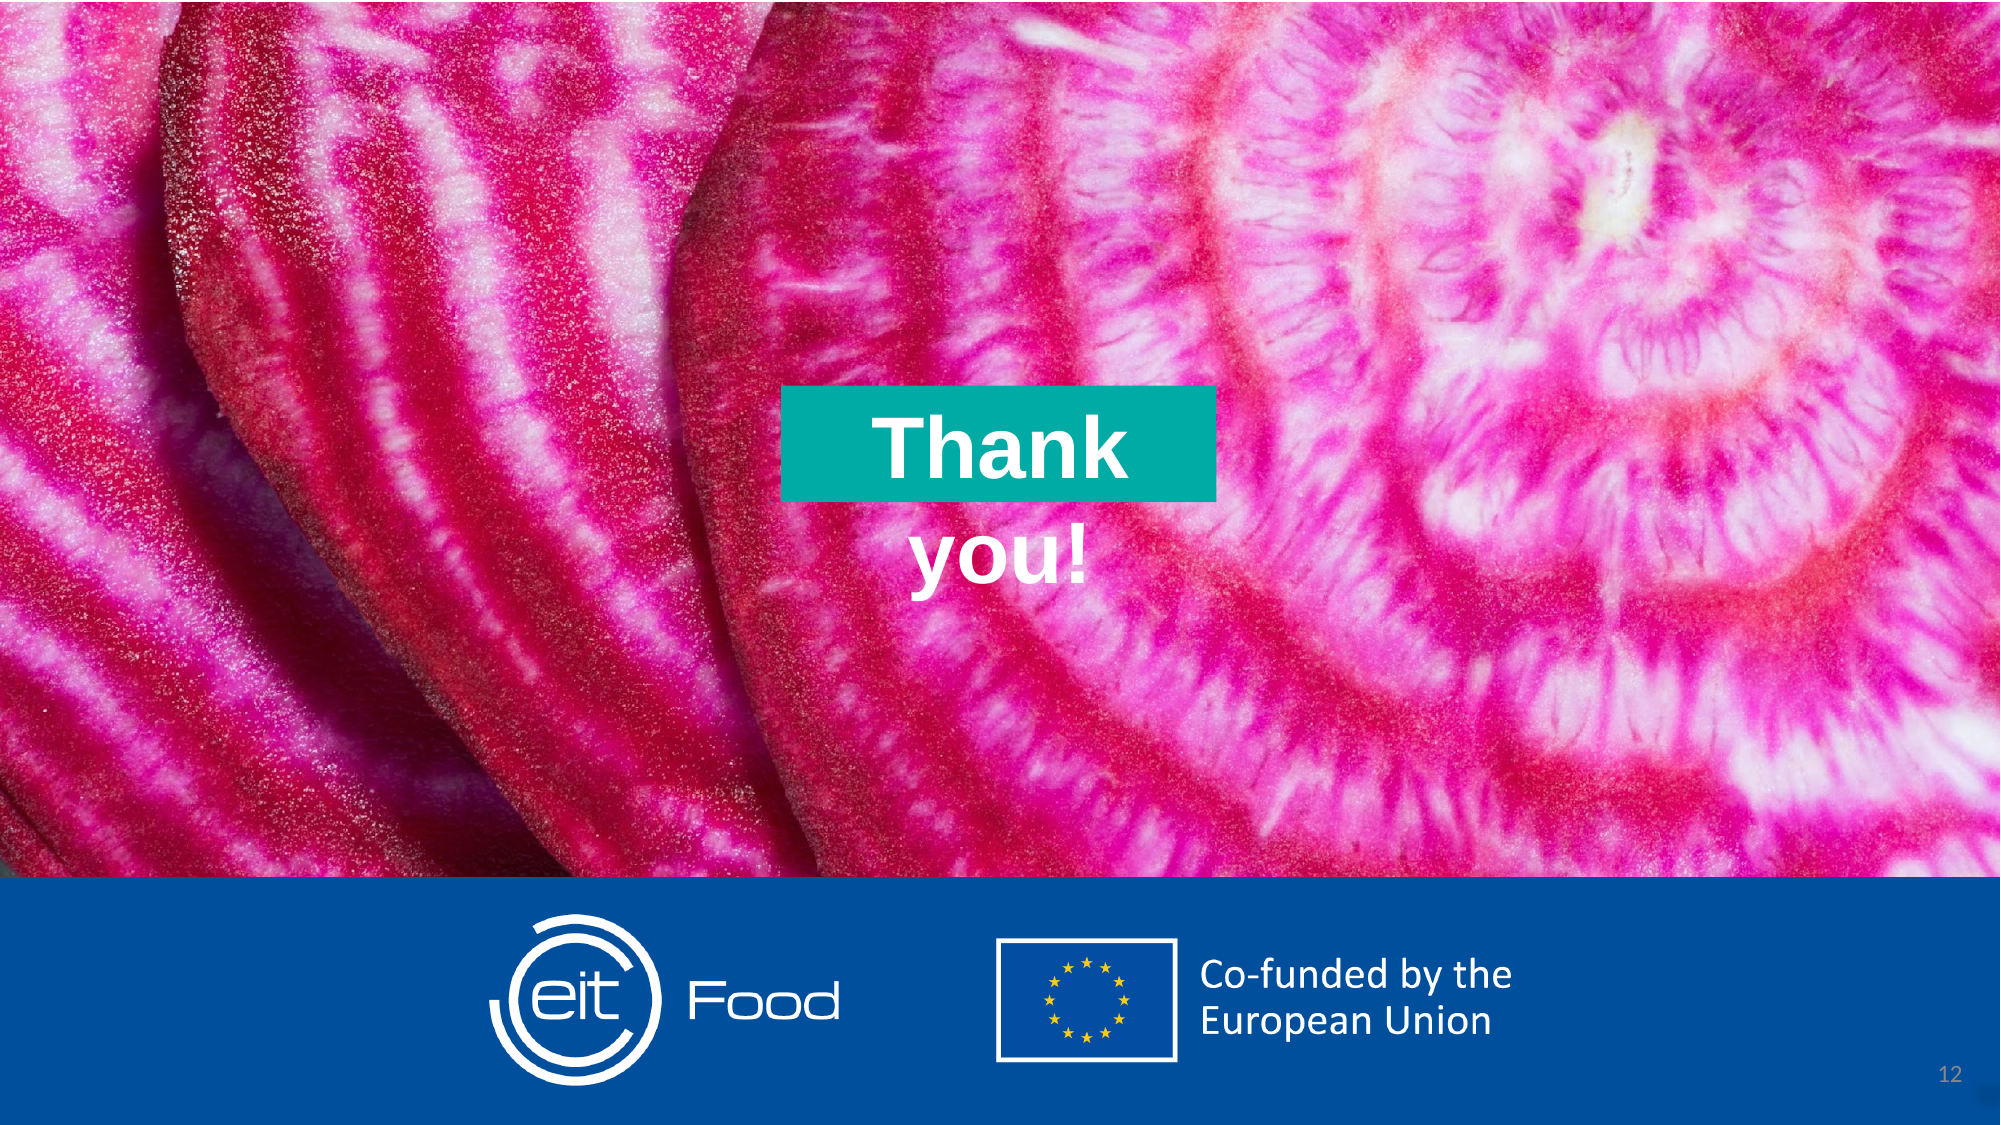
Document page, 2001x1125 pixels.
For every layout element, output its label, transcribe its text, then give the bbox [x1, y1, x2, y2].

text_box Thank you! [761, 383, 1239, 609]
picture [0, 2, 2000, 877]
picture [489, 914, 1511, 1086]
slide_number 12 [1527, 1042, 1978, 1103]
